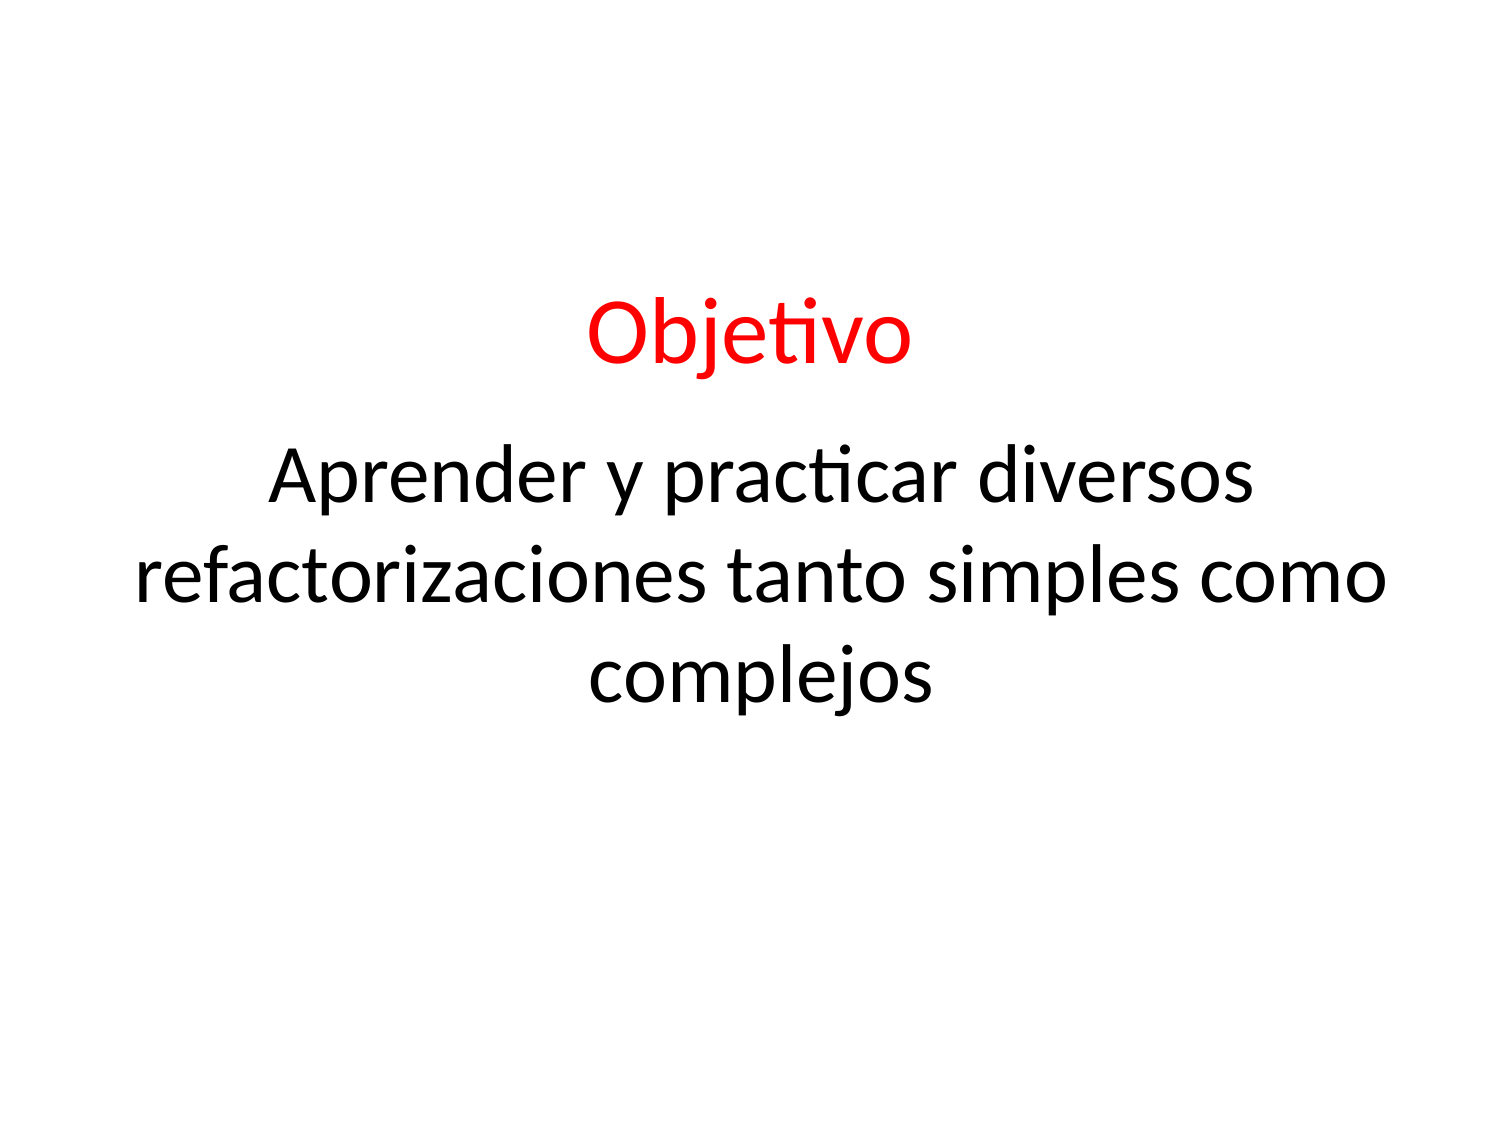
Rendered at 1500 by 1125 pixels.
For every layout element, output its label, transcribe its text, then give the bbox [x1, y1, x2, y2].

text_box Aprender y practicar diversos refactorizaciones tanto simples como complejos [100, 411, 1424, 727]
title Objetivo [75, 260, 1425, 391]
